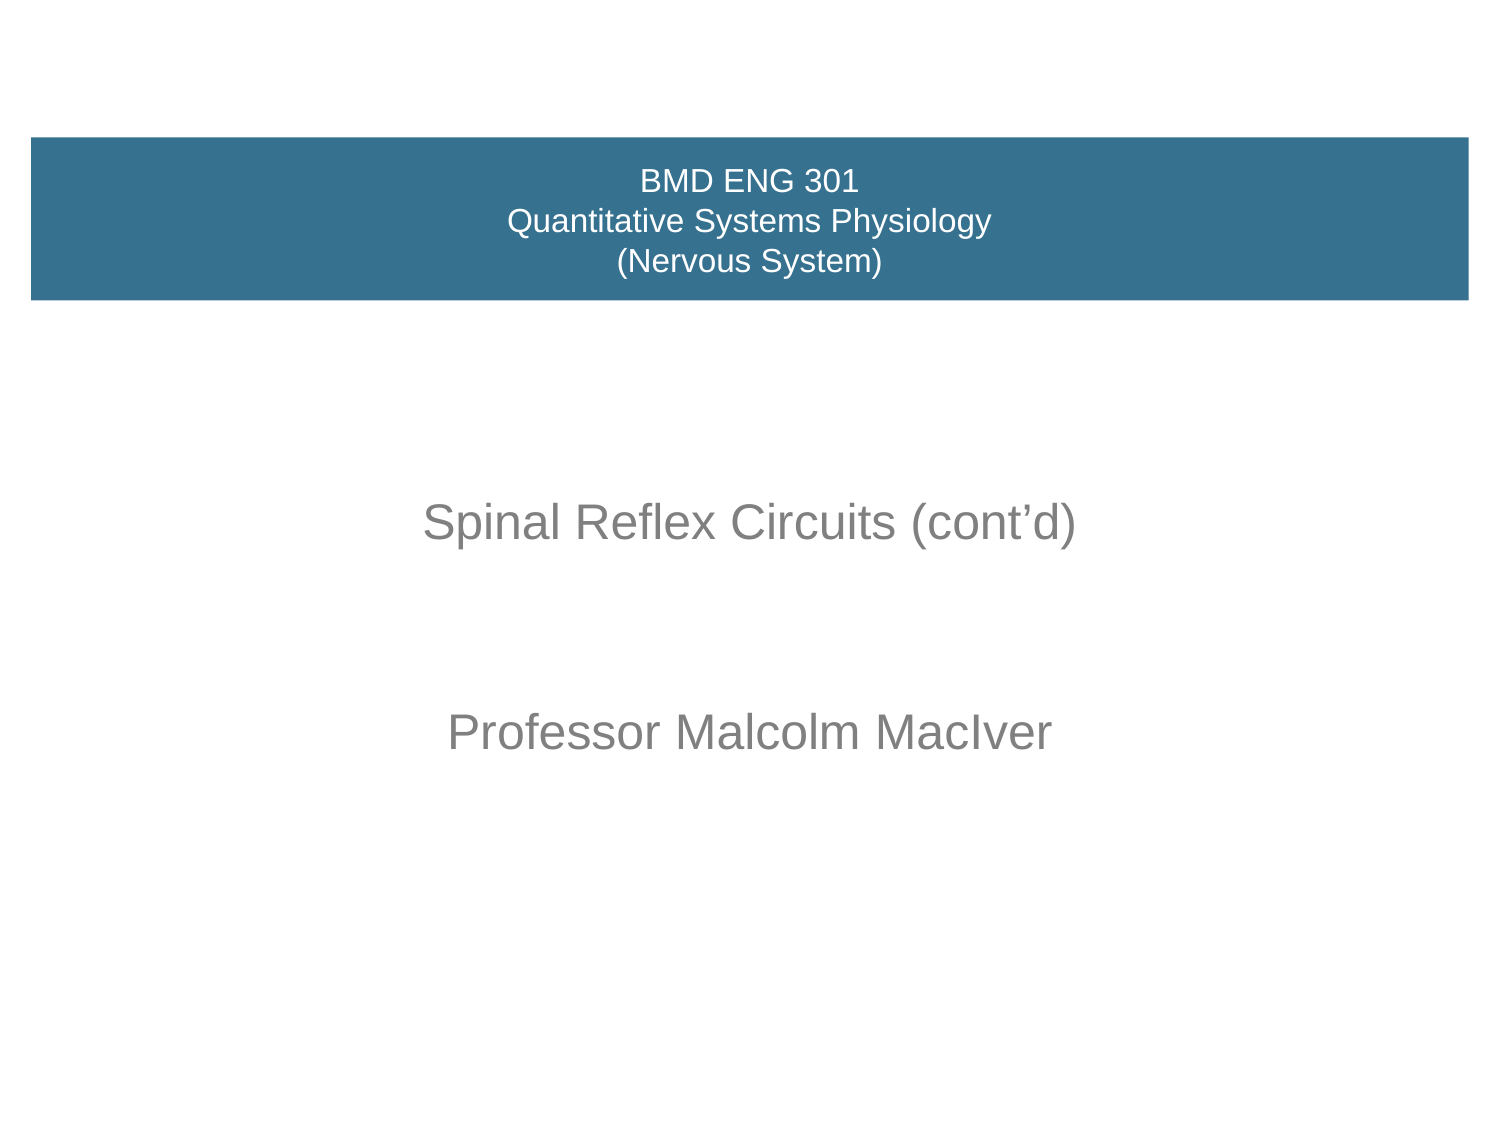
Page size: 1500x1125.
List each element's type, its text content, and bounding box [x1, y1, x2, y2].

list Spinal Reflex Circuits (cont’d) Professor Malcolm MacIver [103, 412, 1397, 948]
title BMD ENG 301 Quantitative Systems Physiology (Nervous System) [31, 137, 1469, 301]
